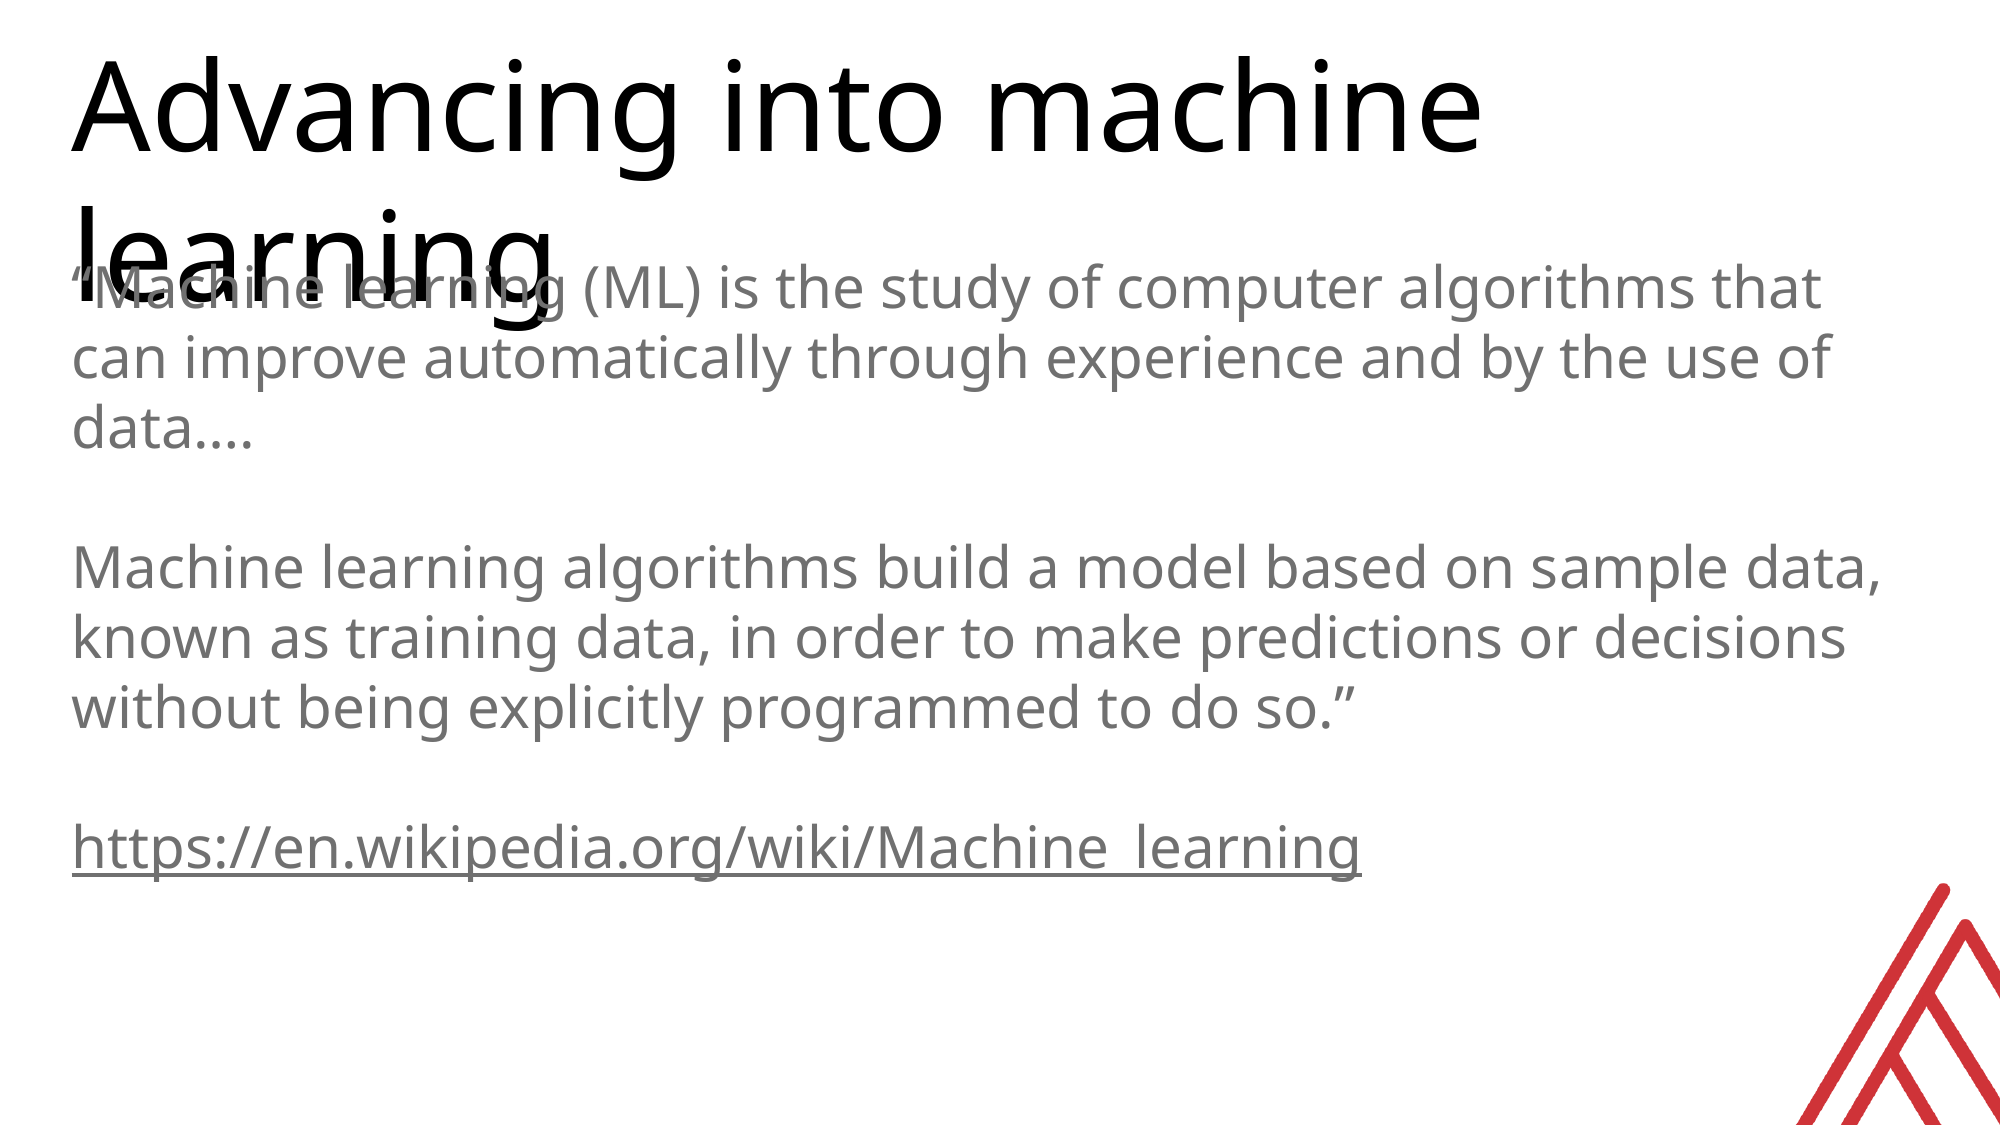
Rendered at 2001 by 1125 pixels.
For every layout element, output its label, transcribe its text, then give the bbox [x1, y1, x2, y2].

text_box “Machine learning (ML) is the study of computer algorithms that can improve automatically through experience and by the use of data…. Machine learning algorithms build a model based on sample data, known as training data, in order to make predictions or decisions without being explicitly programmed to do so.” https://en.wikipedia.org/wiki/Machine_learning [56, 242, 1914, 897]
picture [1787, 880, 2000, 1125]
text_box Advancing into machine learning [56, 18, 1839, 242]
